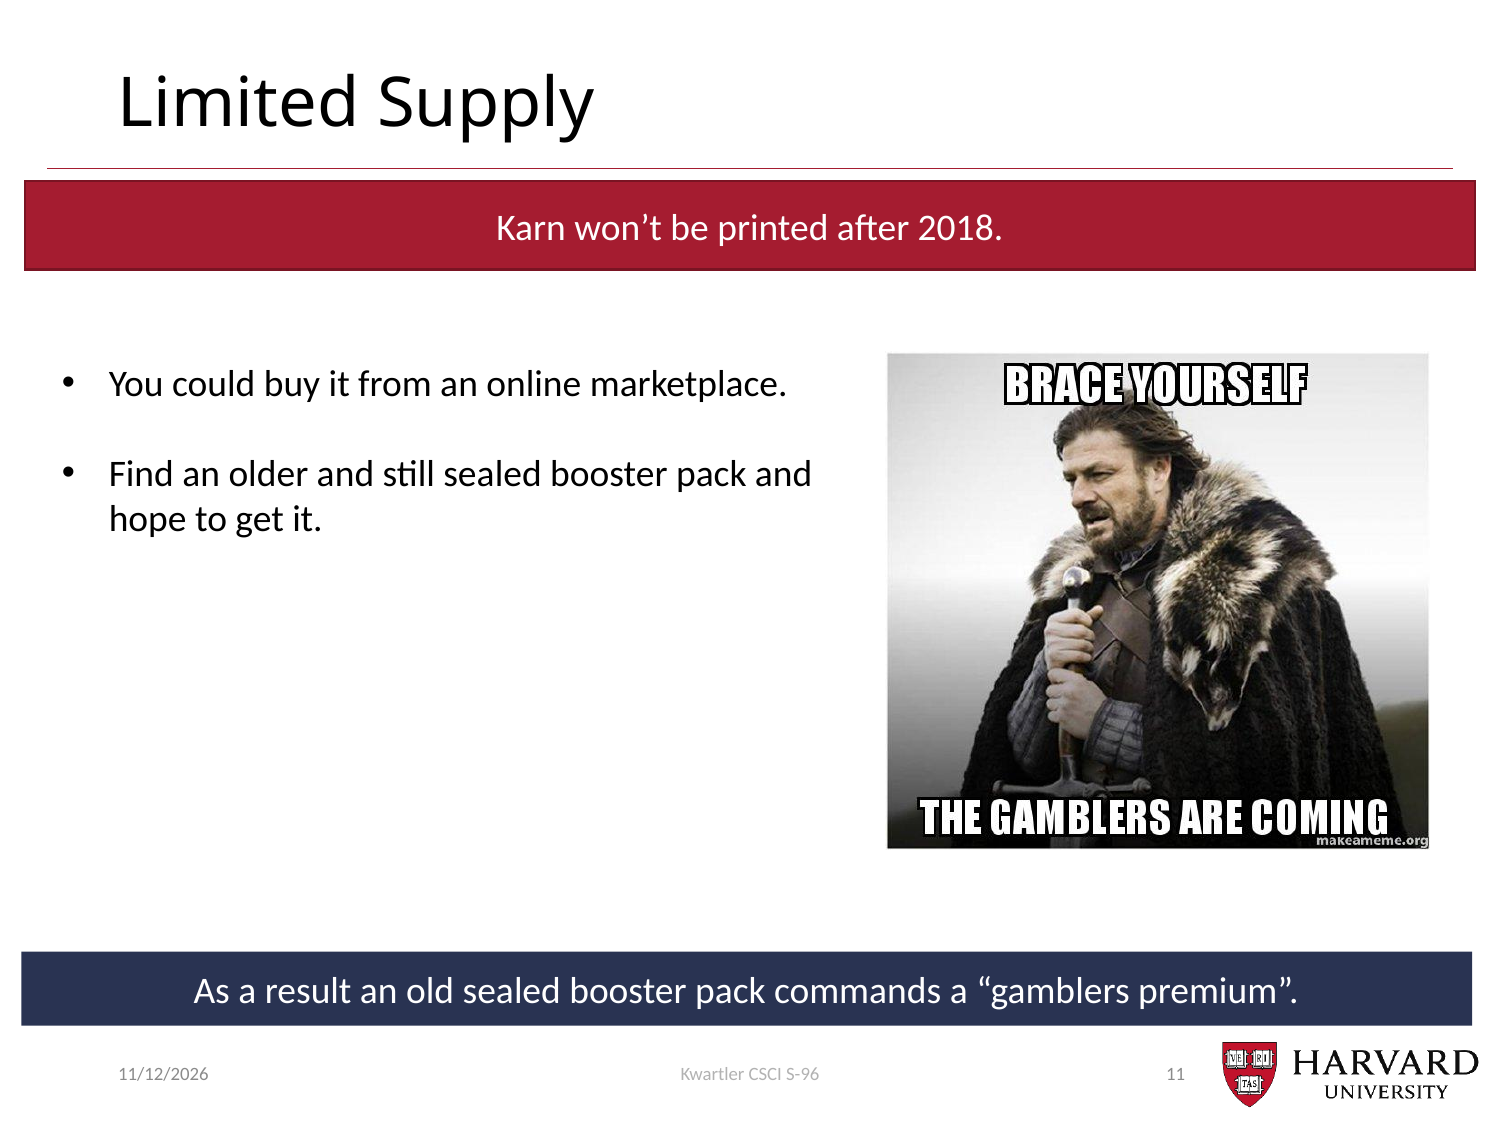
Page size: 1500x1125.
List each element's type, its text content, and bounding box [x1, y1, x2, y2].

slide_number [103, 1042, 441, 1103]
text_box As a result an old sealed booster pack commands a “gamblers premium”. [20, 951, 1473, 1027]
footer Kwartler CSCI S-96 [496, 1042, 1004, 1103]
picture [884, 351, 1430, 850]
slide_number 11 [1059, 1042, 1200, 1103]
text_box Karn won’t be printed after 2018. [24, 180, 1476, 271]
text_box You could buy it from an online marketplace. Find an older and still sealed booster pack and hope to get it. [47, 351, 865, 547]
picture [1200, 1024, 1500, 1125]
title Limited Supply [103, 59, 1397, 157]
